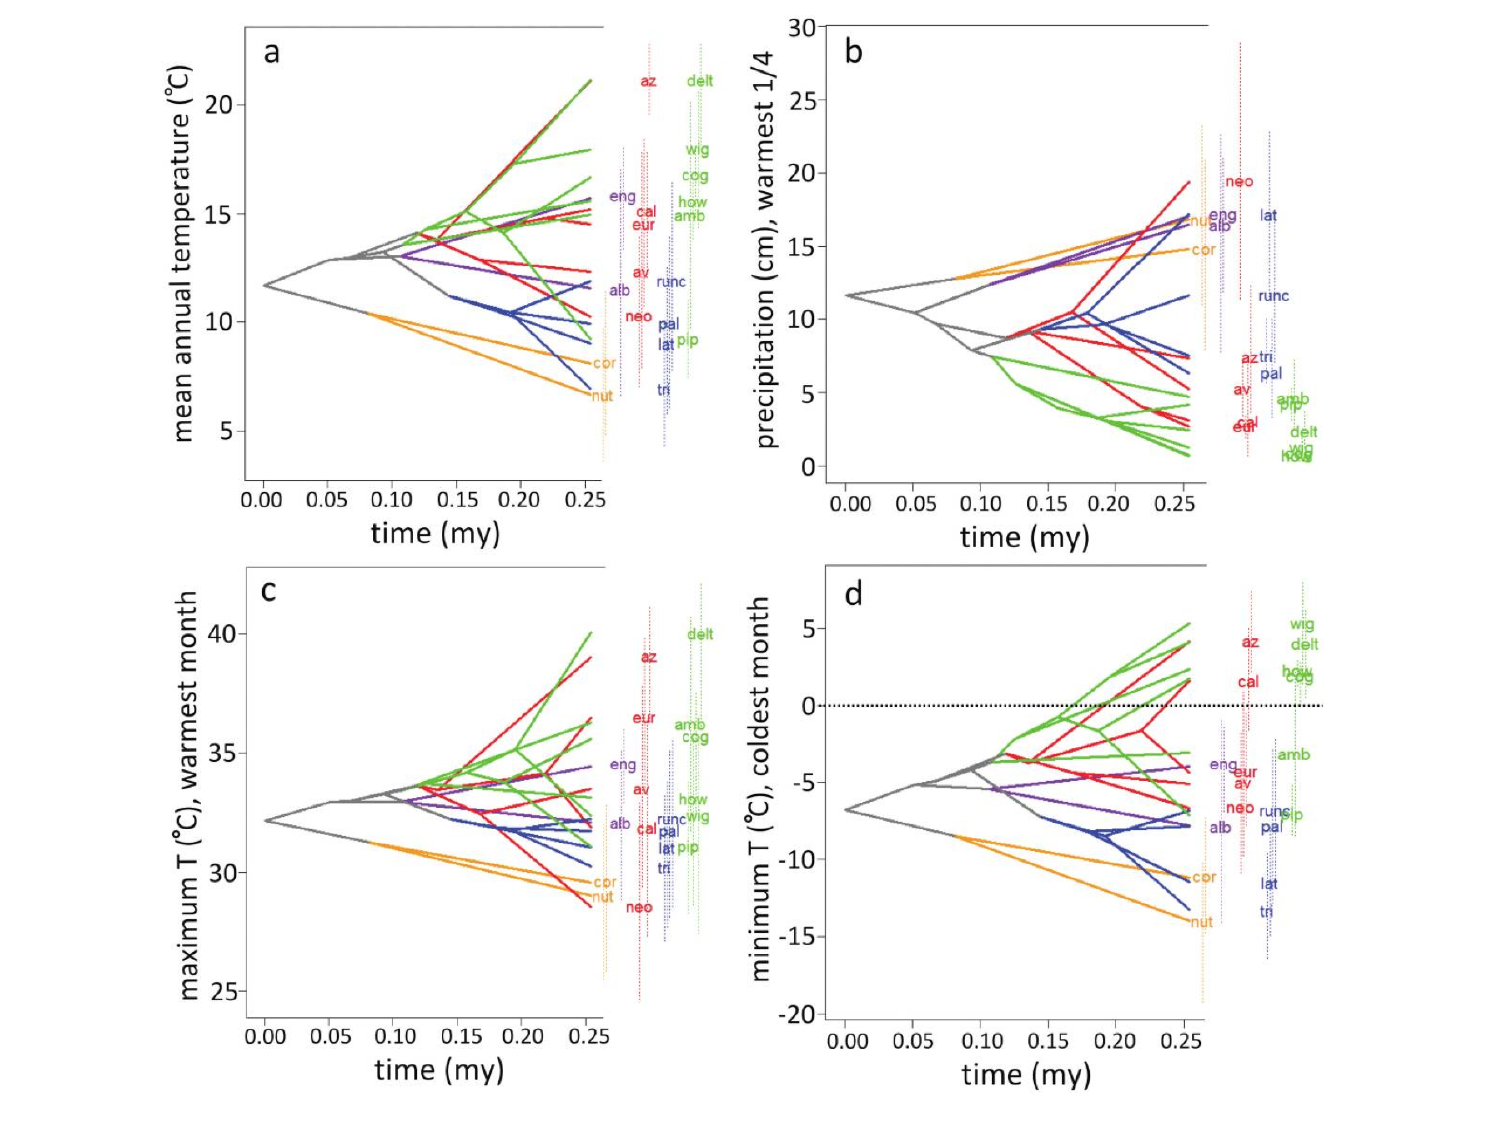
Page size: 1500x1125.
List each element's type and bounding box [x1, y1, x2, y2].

picture [141, 0, 1357, 1125]
